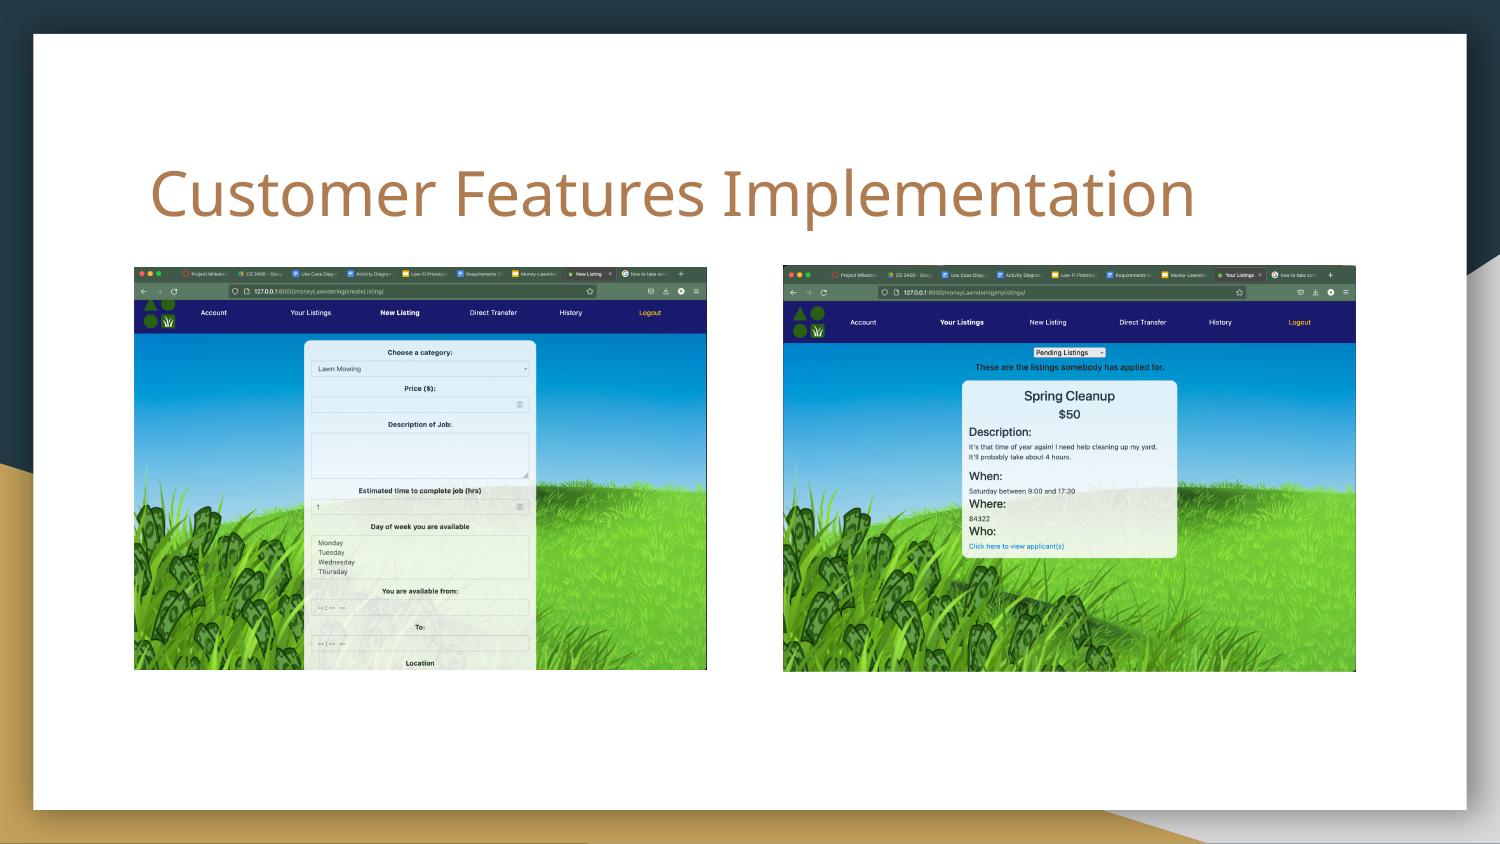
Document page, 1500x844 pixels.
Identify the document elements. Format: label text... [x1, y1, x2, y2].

title Customer Features Implementation [134, 138, 1366, 296]
picture [782, 265, 1356, 672]
picture [134, 267, 707, 348]
picture [1034, 348, 1105, 357]
picture [134, 341, 707, 670]
